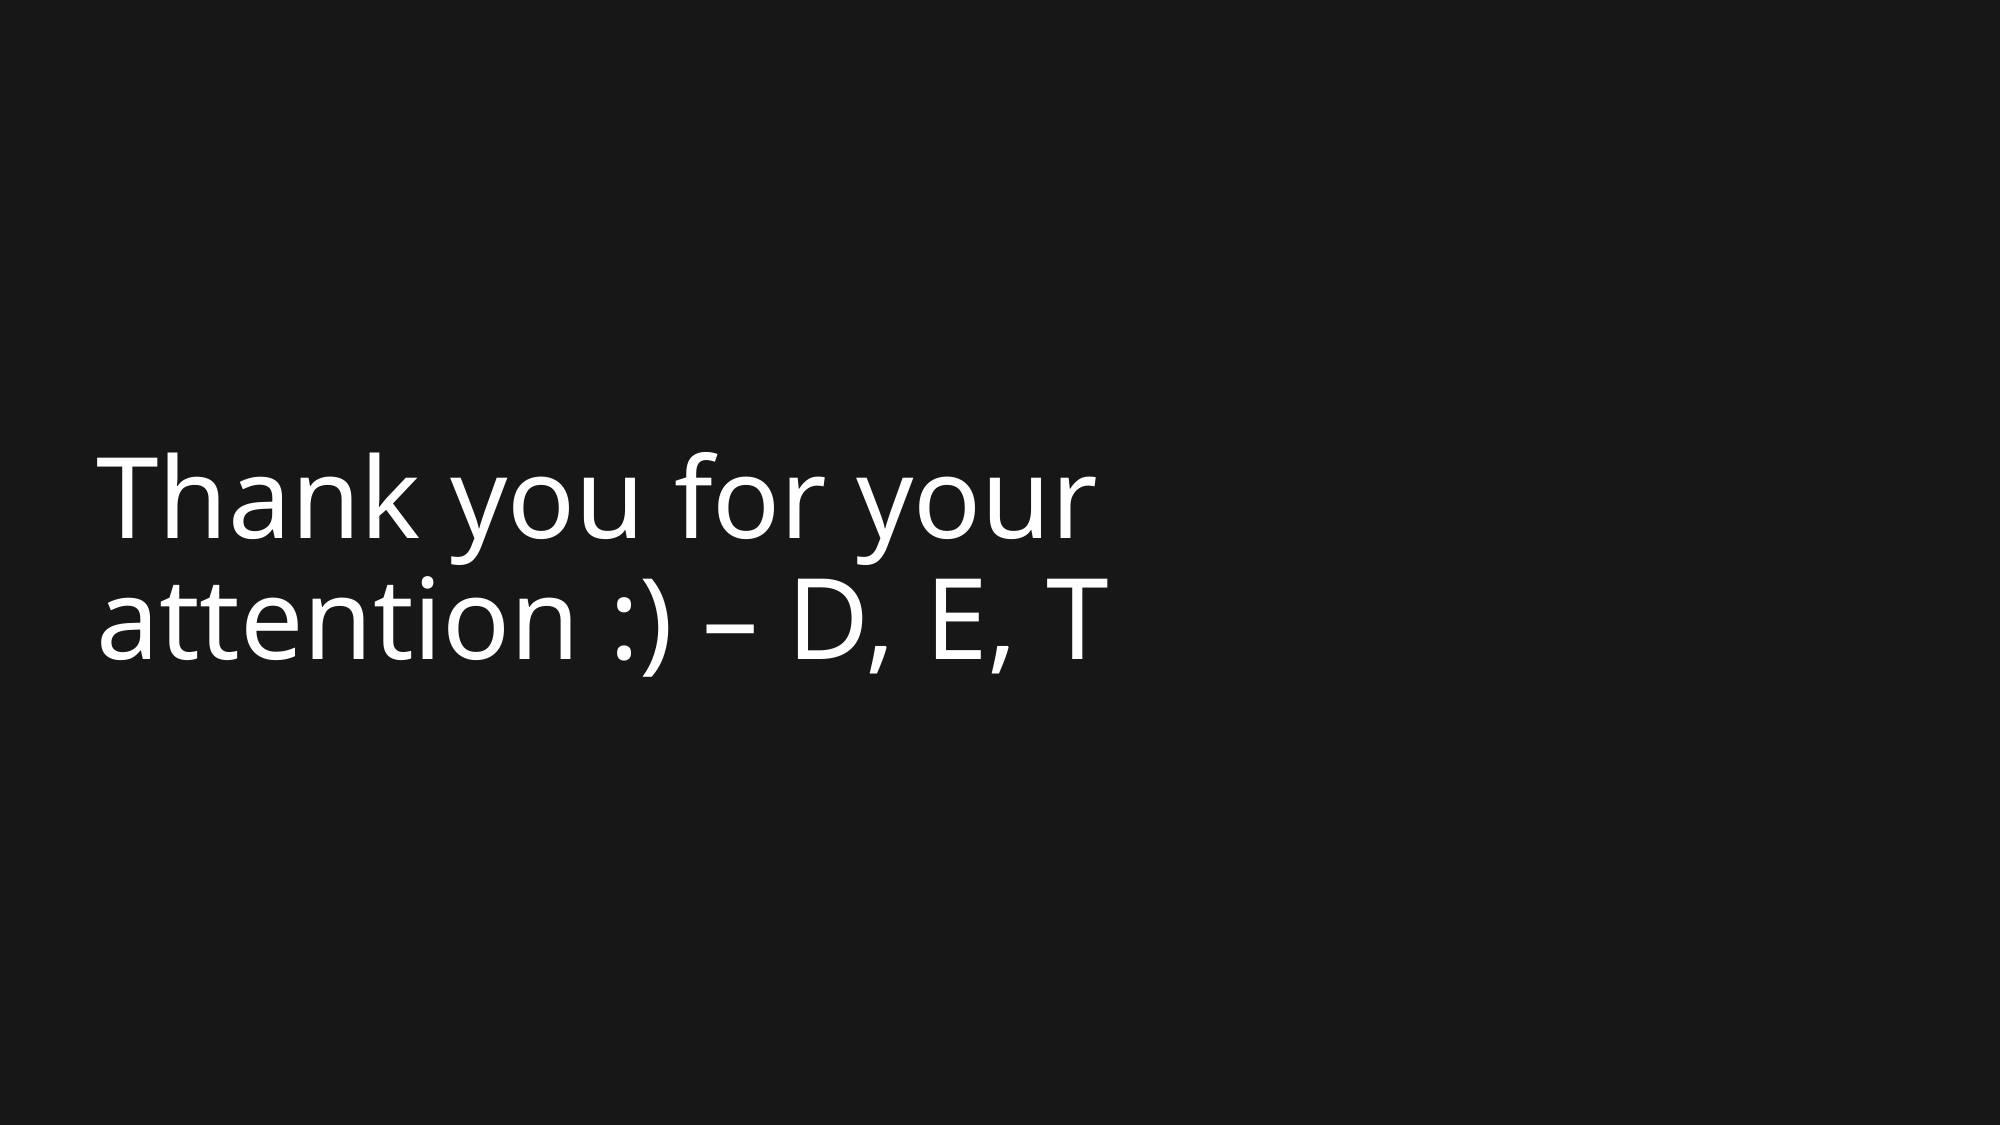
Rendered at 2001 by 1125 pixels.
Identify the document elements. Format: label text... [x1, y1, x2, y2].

text_box Thank you for your attention :) – D, E, T [81, 410, 1189, 715]
